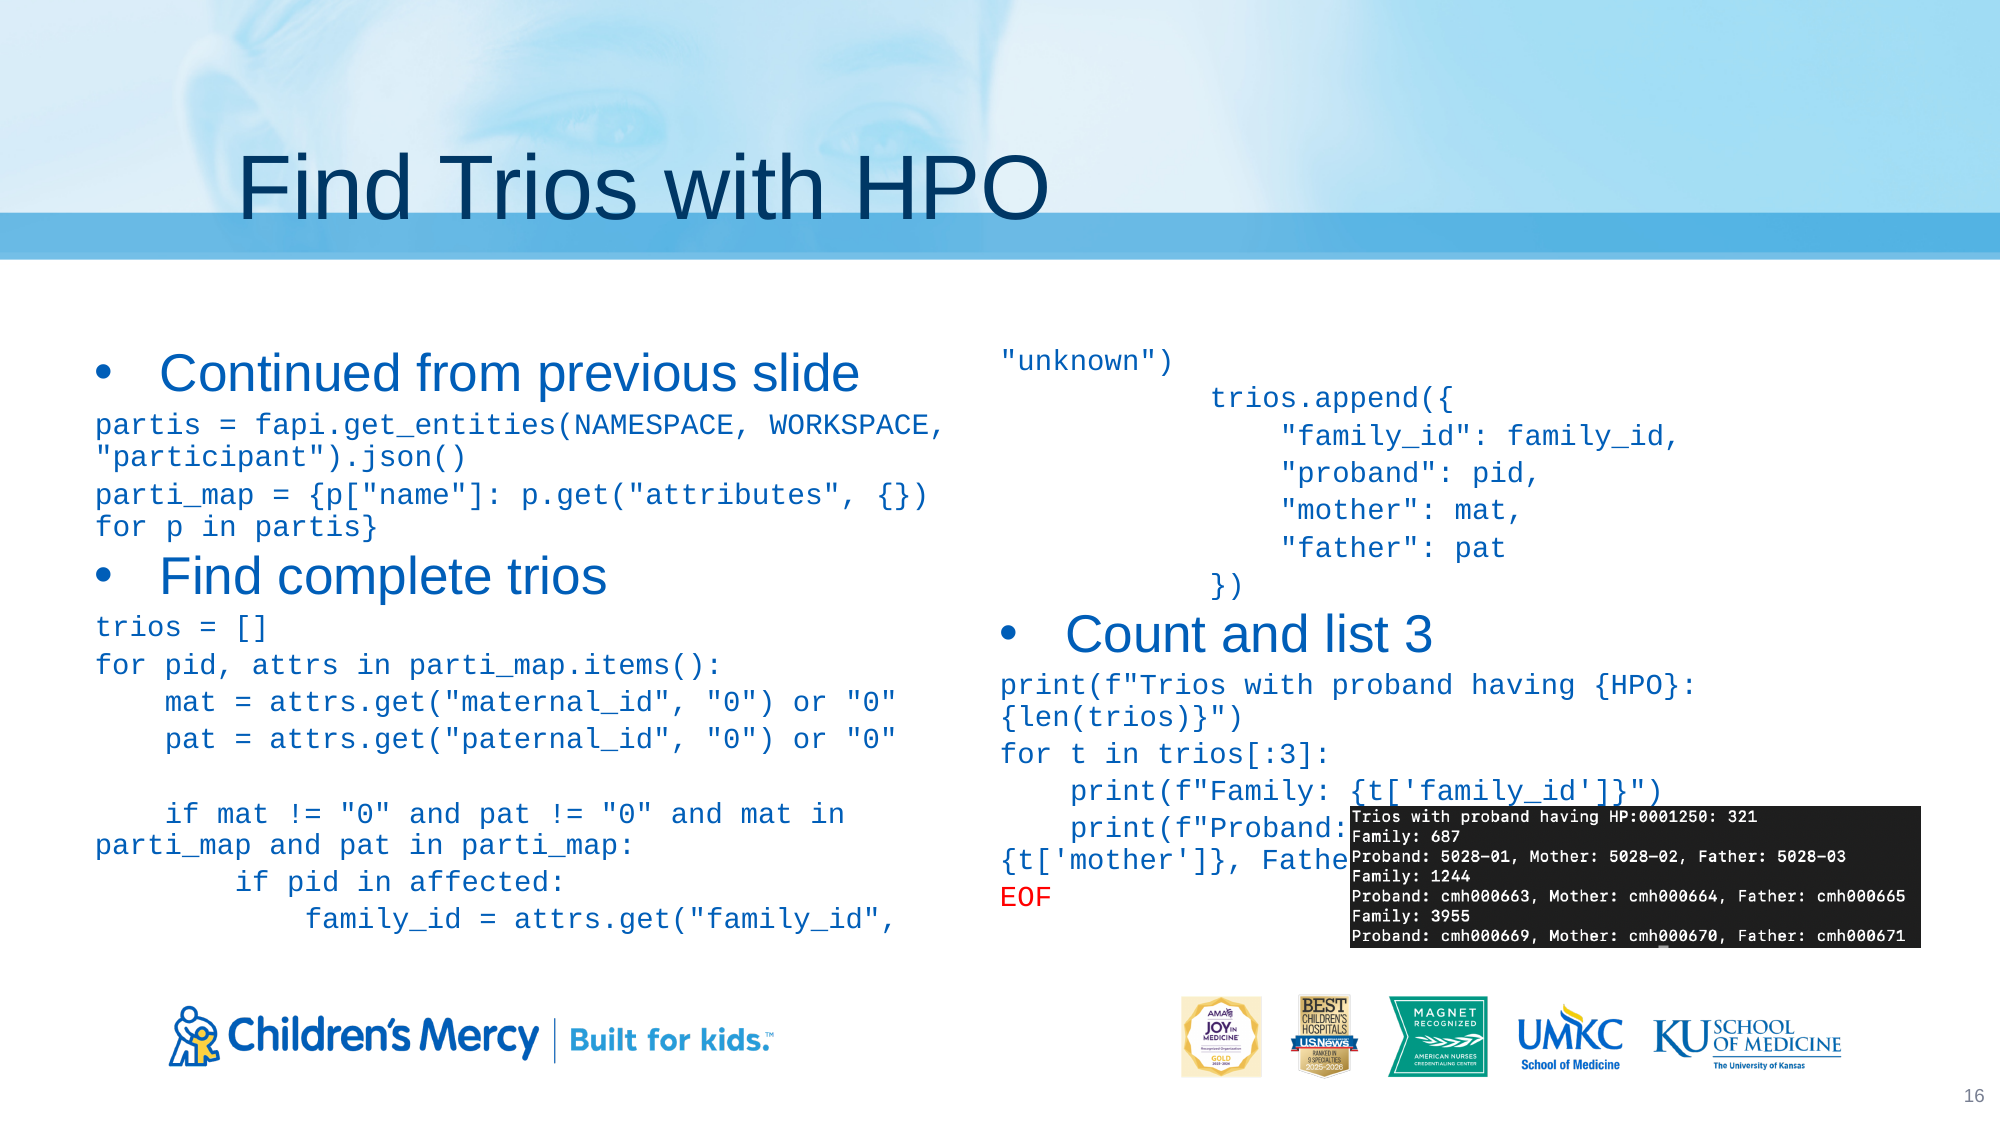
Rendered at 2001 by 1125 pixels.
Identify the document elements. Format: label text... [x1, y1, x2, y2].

list Continued from previous slide partis = fapi.get_entities(NAMESPACE, WORKSPACE, "participant").json() parti_map = {p["name"]: p.get("attributes", {}) for p in partis} Find complete trios trios = [] for pid, attrs in parti_map.items(): mat = attrs.get("maternal_id", "0") or "0" pat = attrs.get("paternal_id", "0") or "0" if mat != "0" and pat != "0" and mat in parti_map and pat in parti_map: if pid in affected: family_id = attrs.get("family_id", "unknown") trios.append({ "family_id": family_id, "proband": pid, "mother": mat, "father": pat }) Count and list 3 print(f"Trios with proband having {HPO}: {len(trios)}") for t in trios[:3]: print(f"Family: {t['family_id']}") print(f"Proband: {t['proband']}, Mother: {t['mother']}, Father: {t['father']}") EOF [79, 338, 1921, 948]
title Find Trios with HPO [221, 84, 1839, 303]
picture [0, 0, 2000, 1125]
